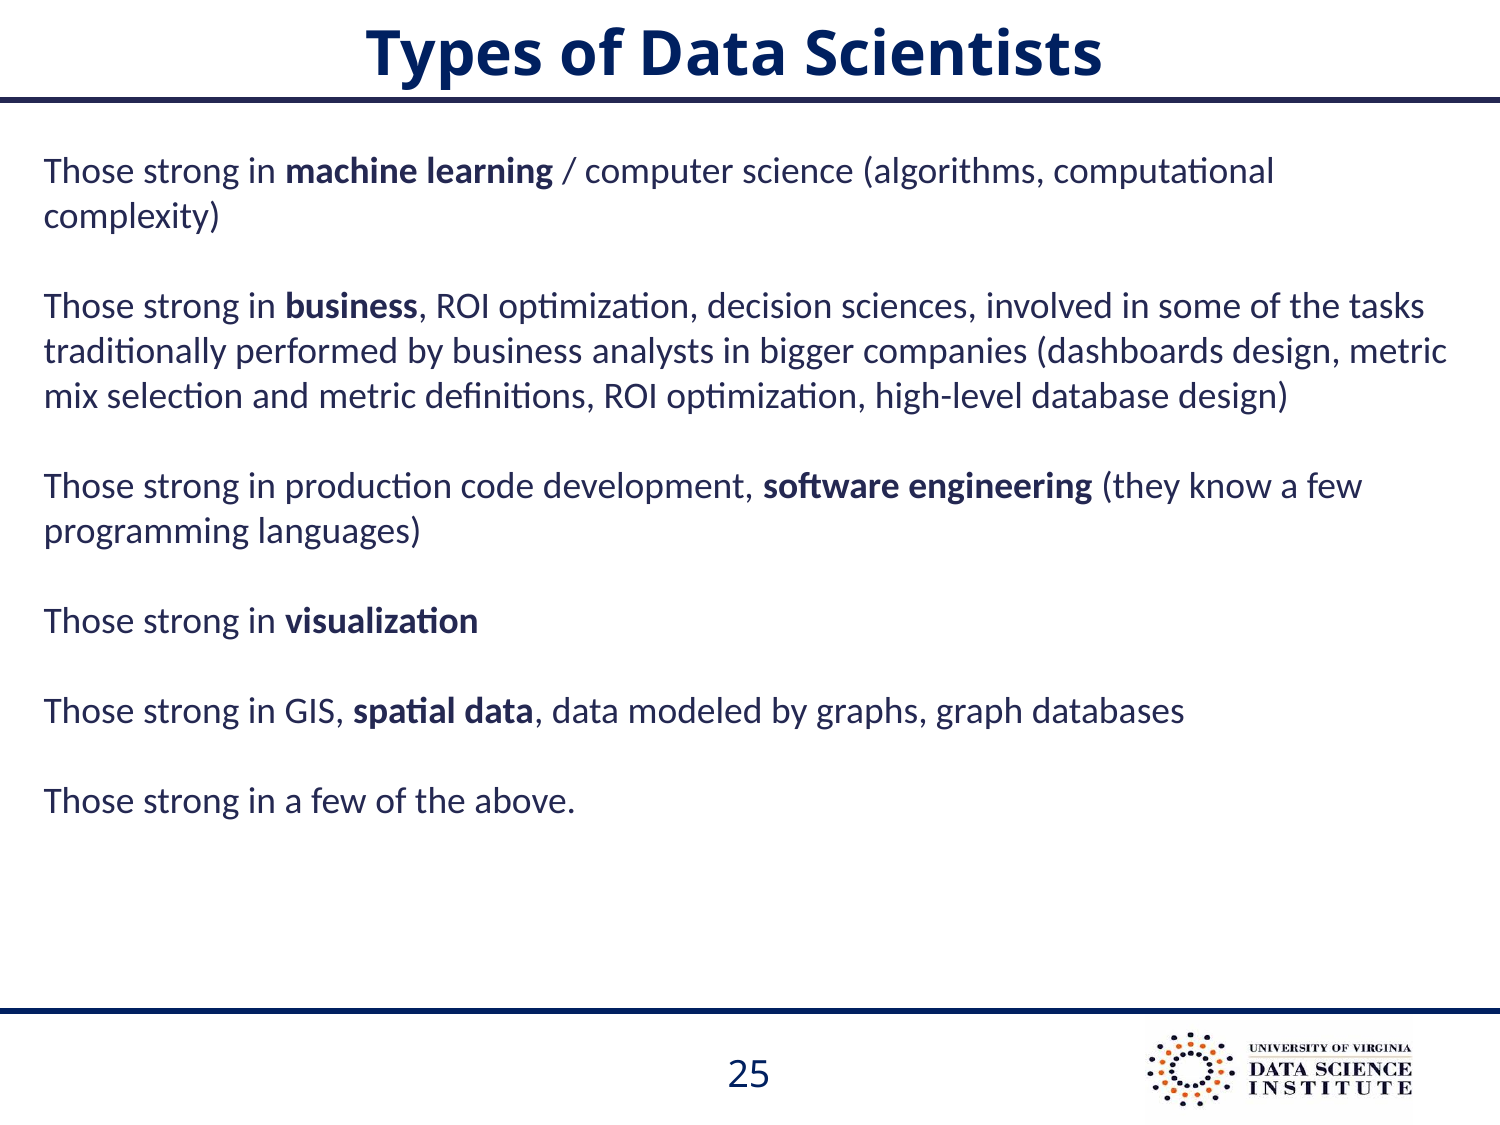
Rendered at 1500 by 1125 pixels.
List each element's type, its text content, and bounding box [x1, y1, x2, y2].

picture [1145, 1014, 1413, 1125]
title Types of Data Scientists [106, 5, 1379, 124]
text_box Those strong in machine learning / computer science (algorithms, computational complexity) Those strong in business, ROI optimization, decision sciences, involved in some of the tasks traditionally performed by business analysts in bigger companies (dashboards design, metric mix selection and metric definitions, ROI optimization, high-level database design) Those strong in production code development, software engineering (they know a few programming languages) Those strong in visualization Those strong in GIS, spatial data, data modeled by graphs, graph databases Those strong in a few of the above. [28, 139, 1465, 829]
